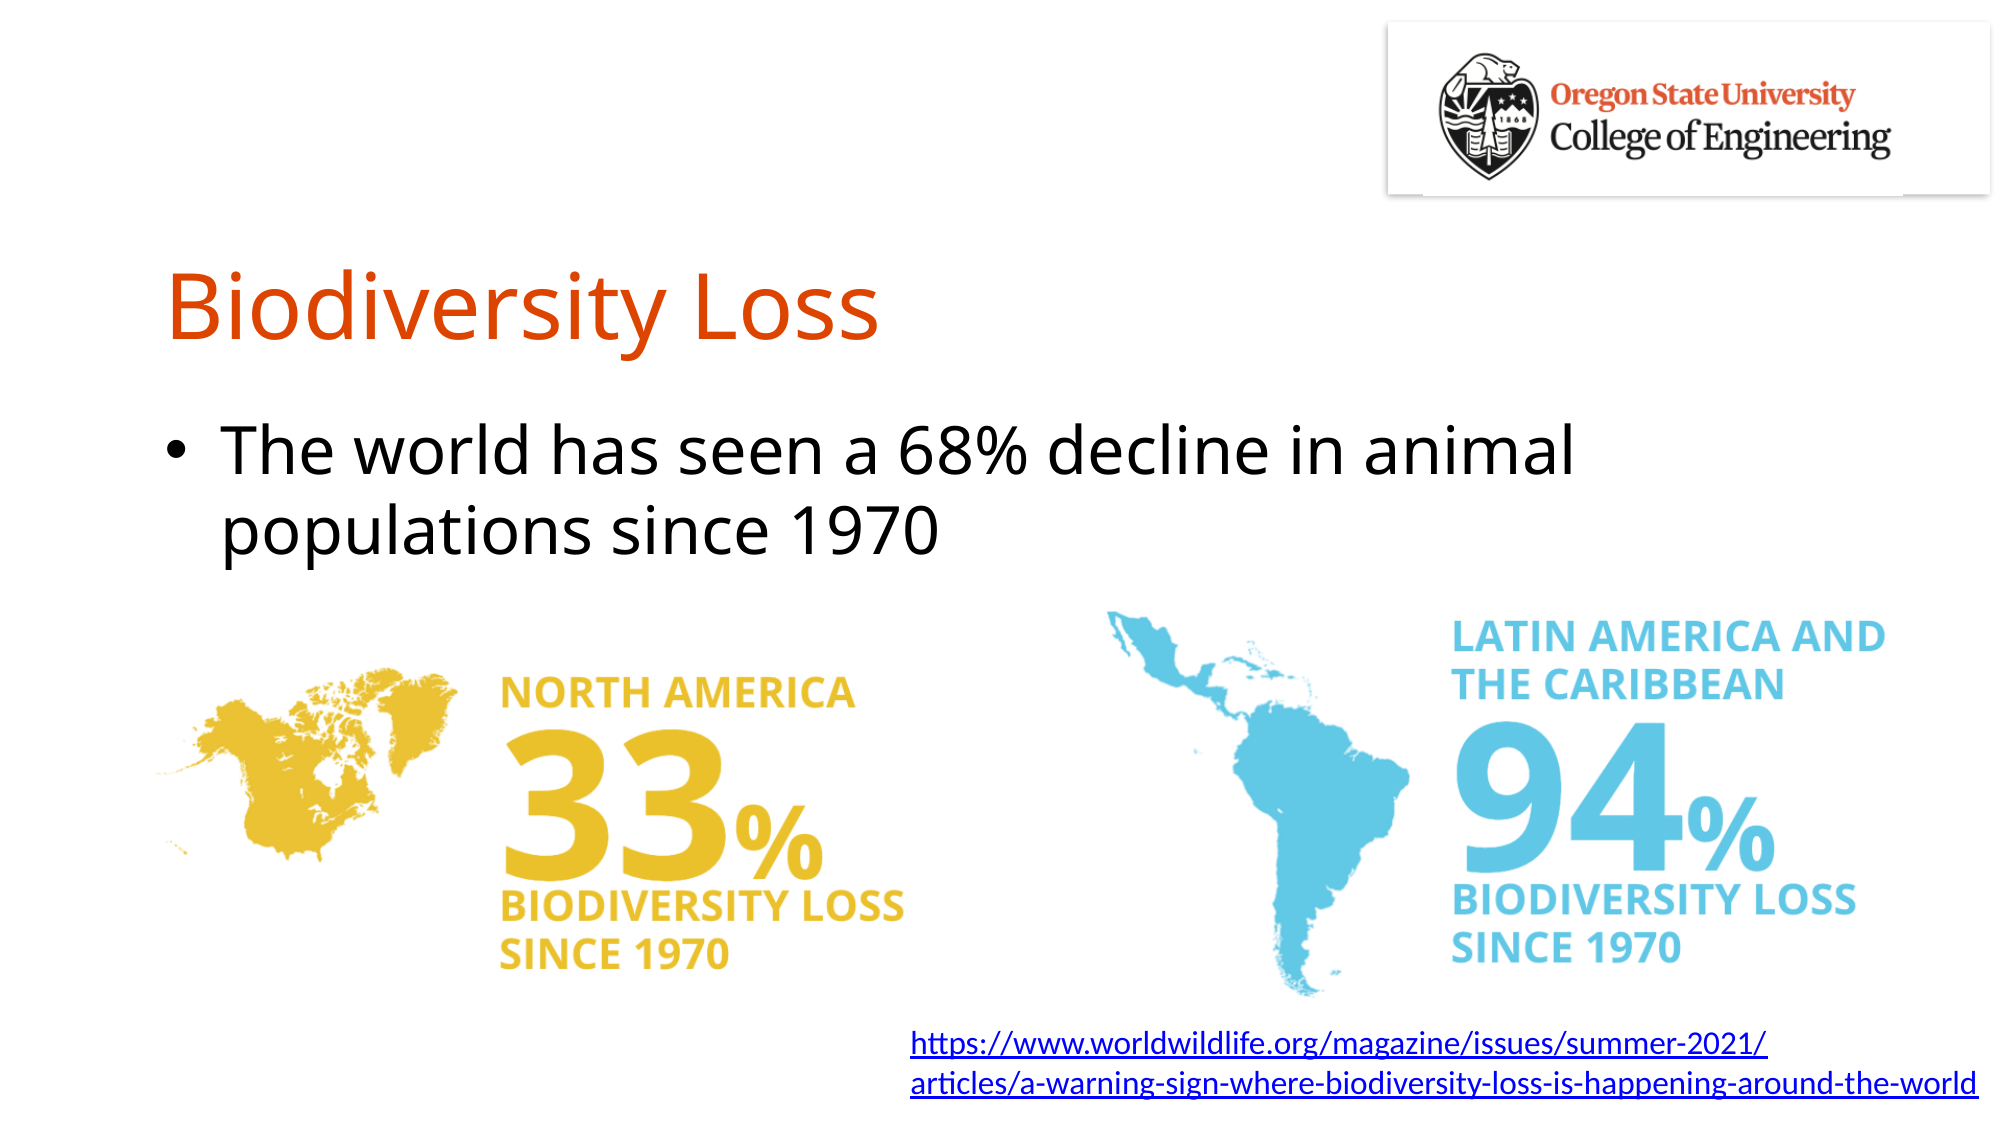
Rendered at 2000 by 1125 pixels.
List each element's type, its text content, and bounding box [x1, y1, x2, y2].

list The world has seen a 68% decline in animal populations since 1970 [149, 400, 1850, 1005]
title Biodiversity Loss [149, 205, 1850, 400]
text_box https://www.worldwildlife.org/magazine/issues/summer-2021/ articles/a-warning-sign-where-biodiversity-loss-is-happening-around-the-world [895, 1013, 1995, 1109]
picture [149, 605, 919, 992]
picture [1423, 43, 1903, 197]
text_box [1387, 21, 1991, 195]
picture [1080, 576, 1896, 1021]
